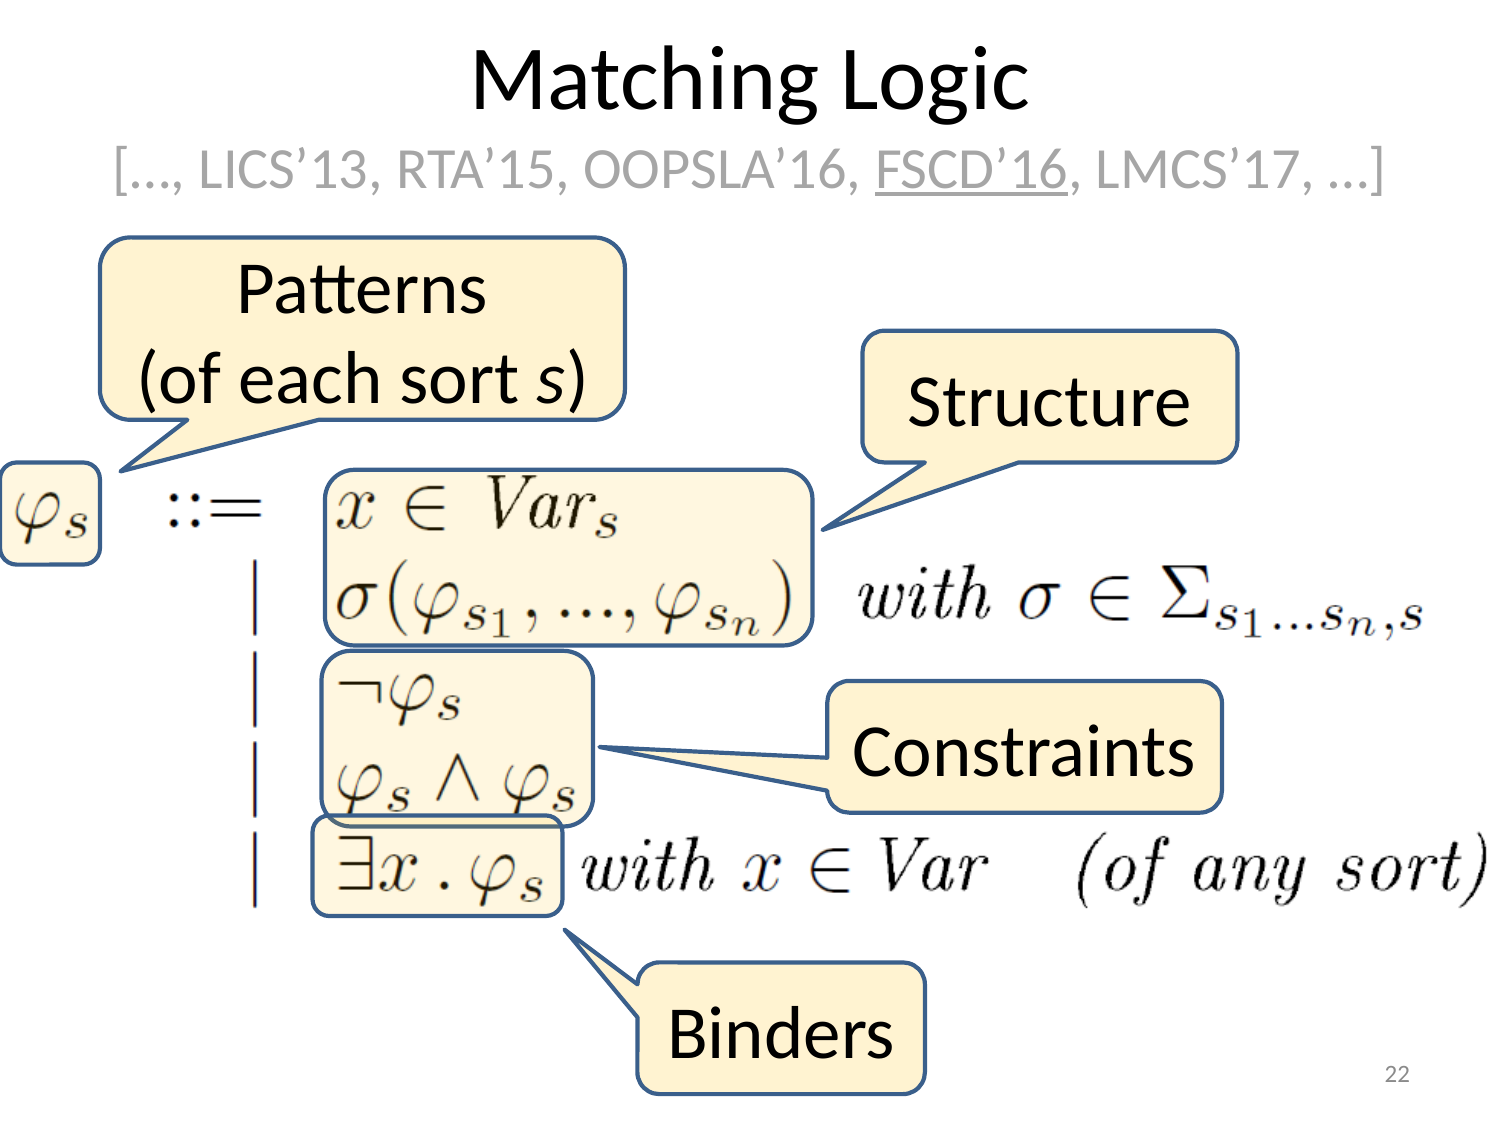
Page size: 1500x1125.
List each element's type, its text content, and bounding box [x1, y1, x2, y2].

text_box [0, 237, 626, 565]
title Matching Logic [306, 7, 1194, 138]
picture [0, 474, 1500, 926]
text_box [324, 330, 1238, 646]
slide_number 22 [1074, 1042, 1425, 1103]
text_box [312, 815, 926, 1095]
text_box […, LICS’13, RTA’15, OOPSLA’16, FSCD’16, LMCS’17, …] [98, 122, 1402, 208]
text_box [321, 650, 1223, 827]
